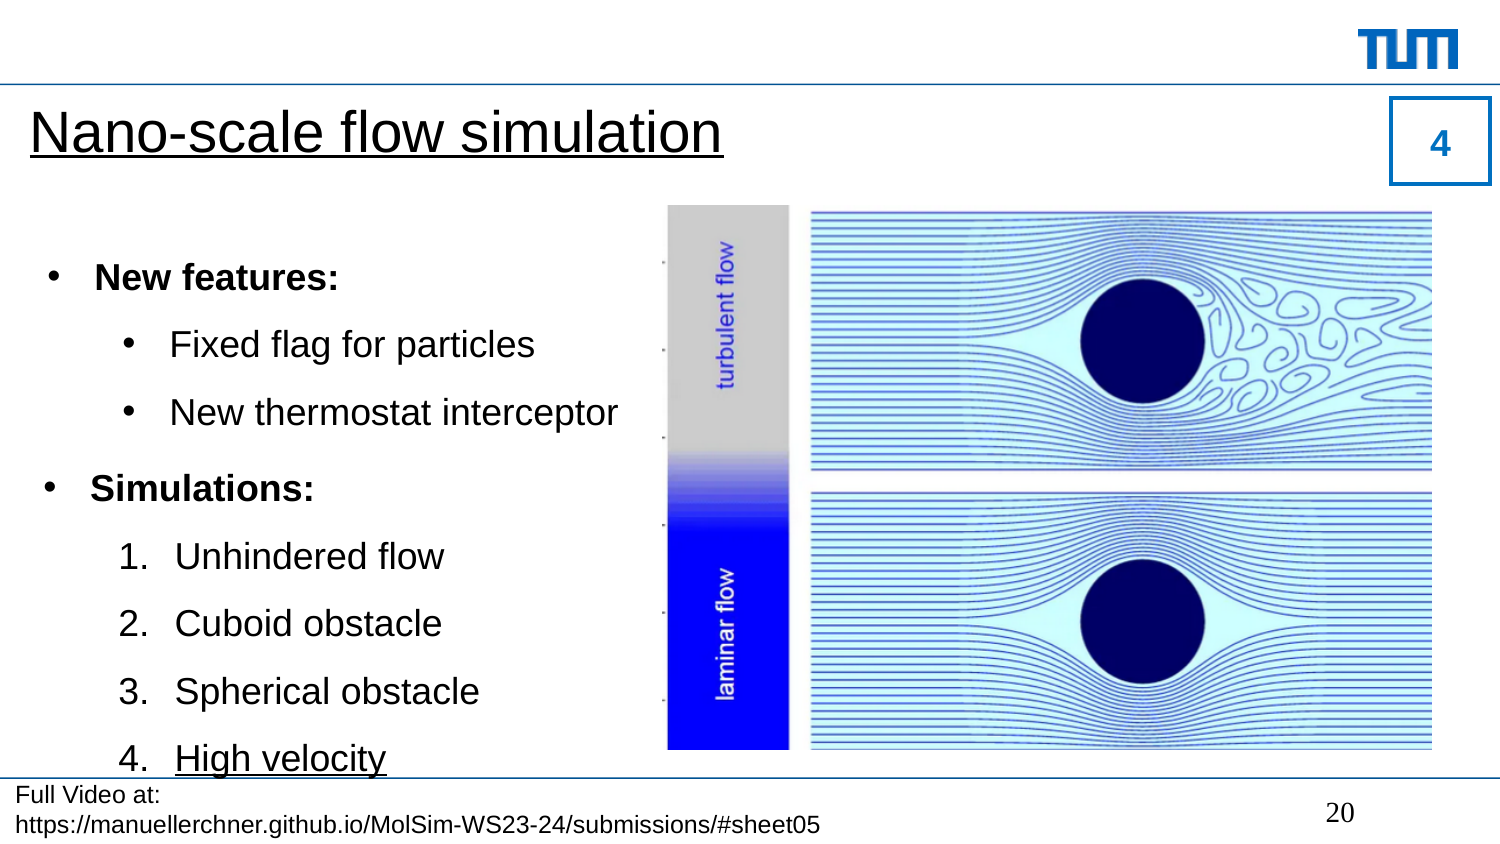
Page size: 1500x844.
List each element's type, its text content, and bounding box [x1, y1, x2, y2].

title Nano-scale flow simulation [29, 89, 1477, 178]
text_box 4 [1389, 96, 1492, 186]
text_box Full Video at: https://manuellerchner.github.io/MolSim-WS23-24/submissions/#sheet05 [0, 770, 1006, 844]
picture [1358, 29, 1458, 69]
text_box Simulations: Unhindered flow Cuboid obstacle Spherical obstacle High velocity [28, 434, 637, 770]
picture [662, 205, 1433, 750]
text_box New features: Fixed flag for particles New thermostat interceptor [32, 222, 635, 434]
